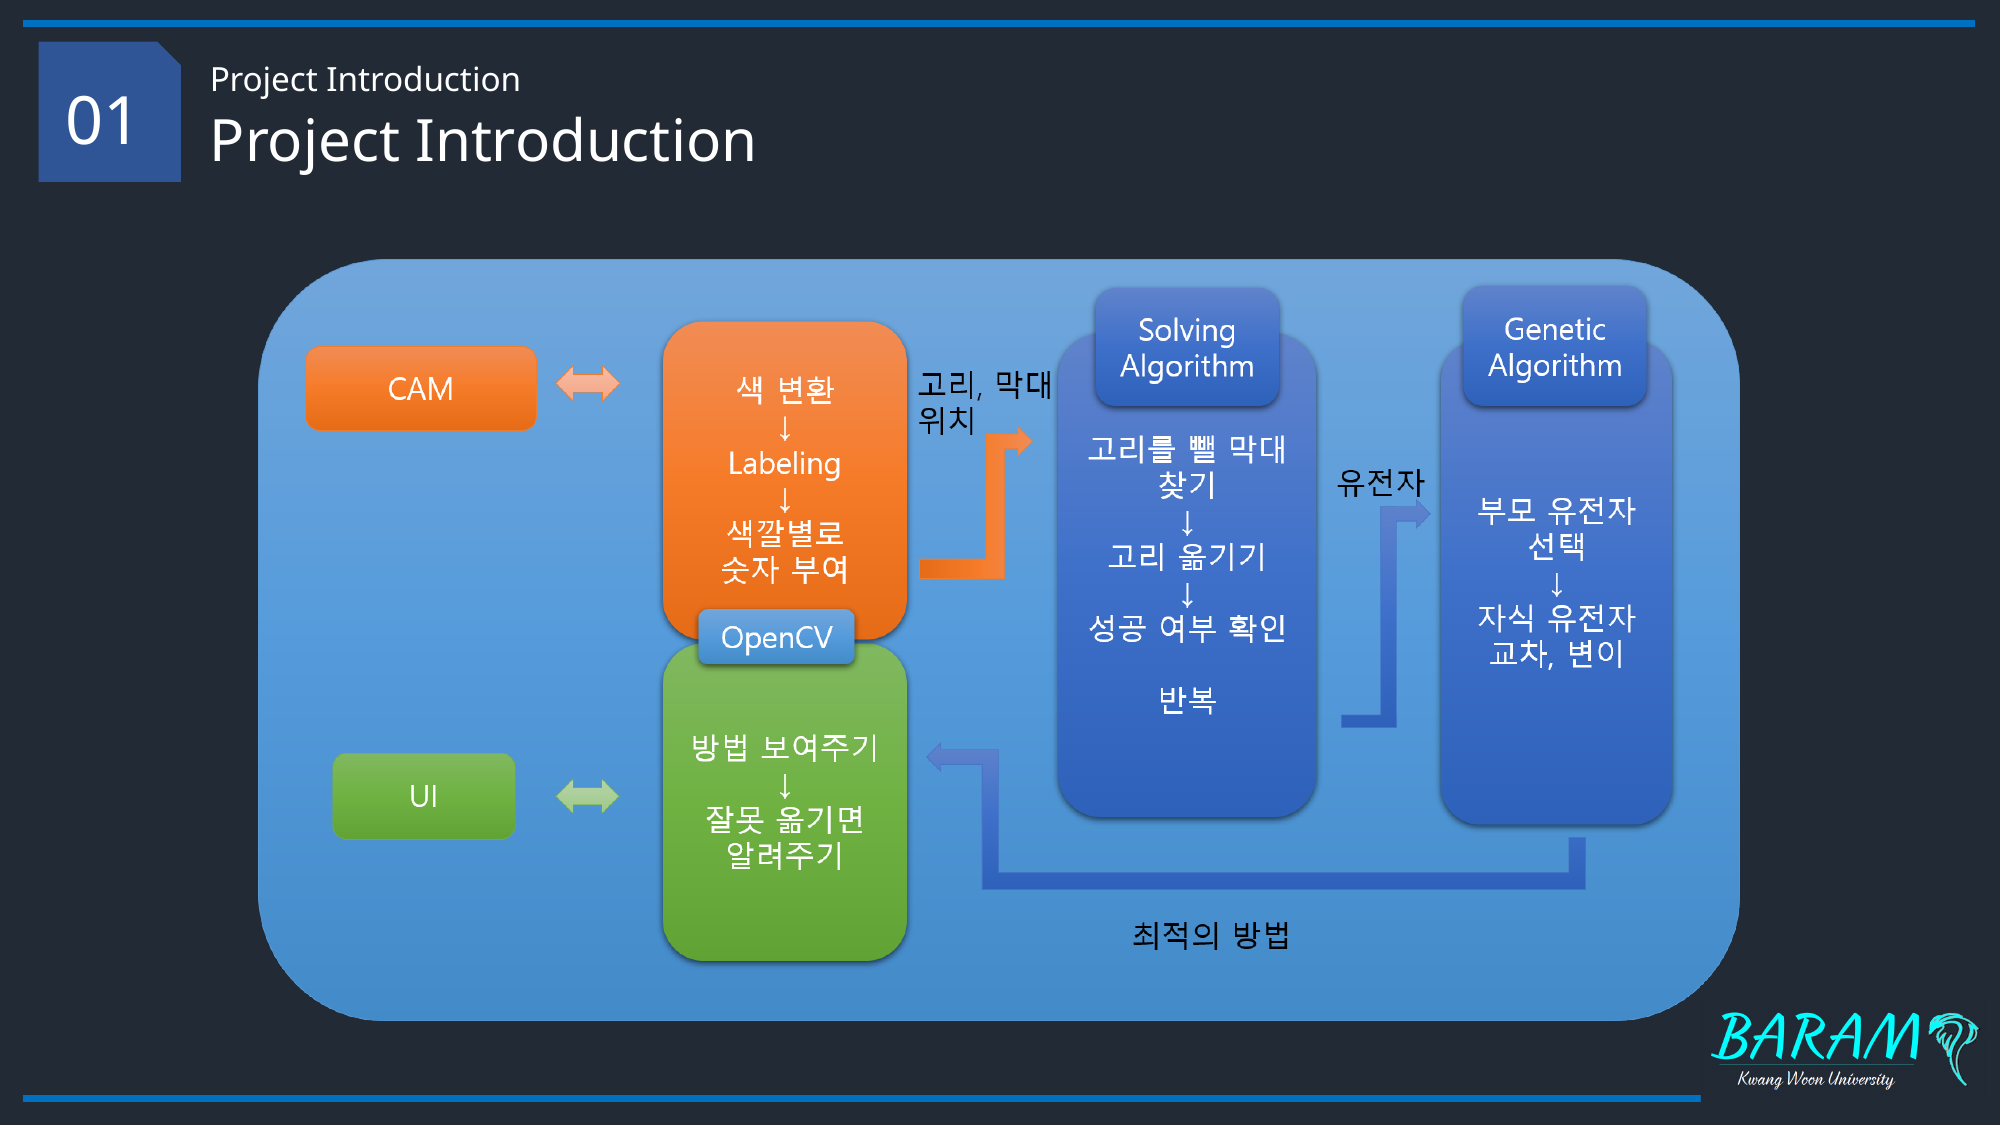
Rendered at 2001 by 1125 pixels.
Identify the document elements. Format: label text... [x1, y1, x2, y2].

picture [258, 259, 1986, 1102]
text_box 01 [37, 40, 182, 183]
text_box Project Introduction [195, 95, 1530, 181]
text_box Project Introduction [195, 51, 1530, 95]
